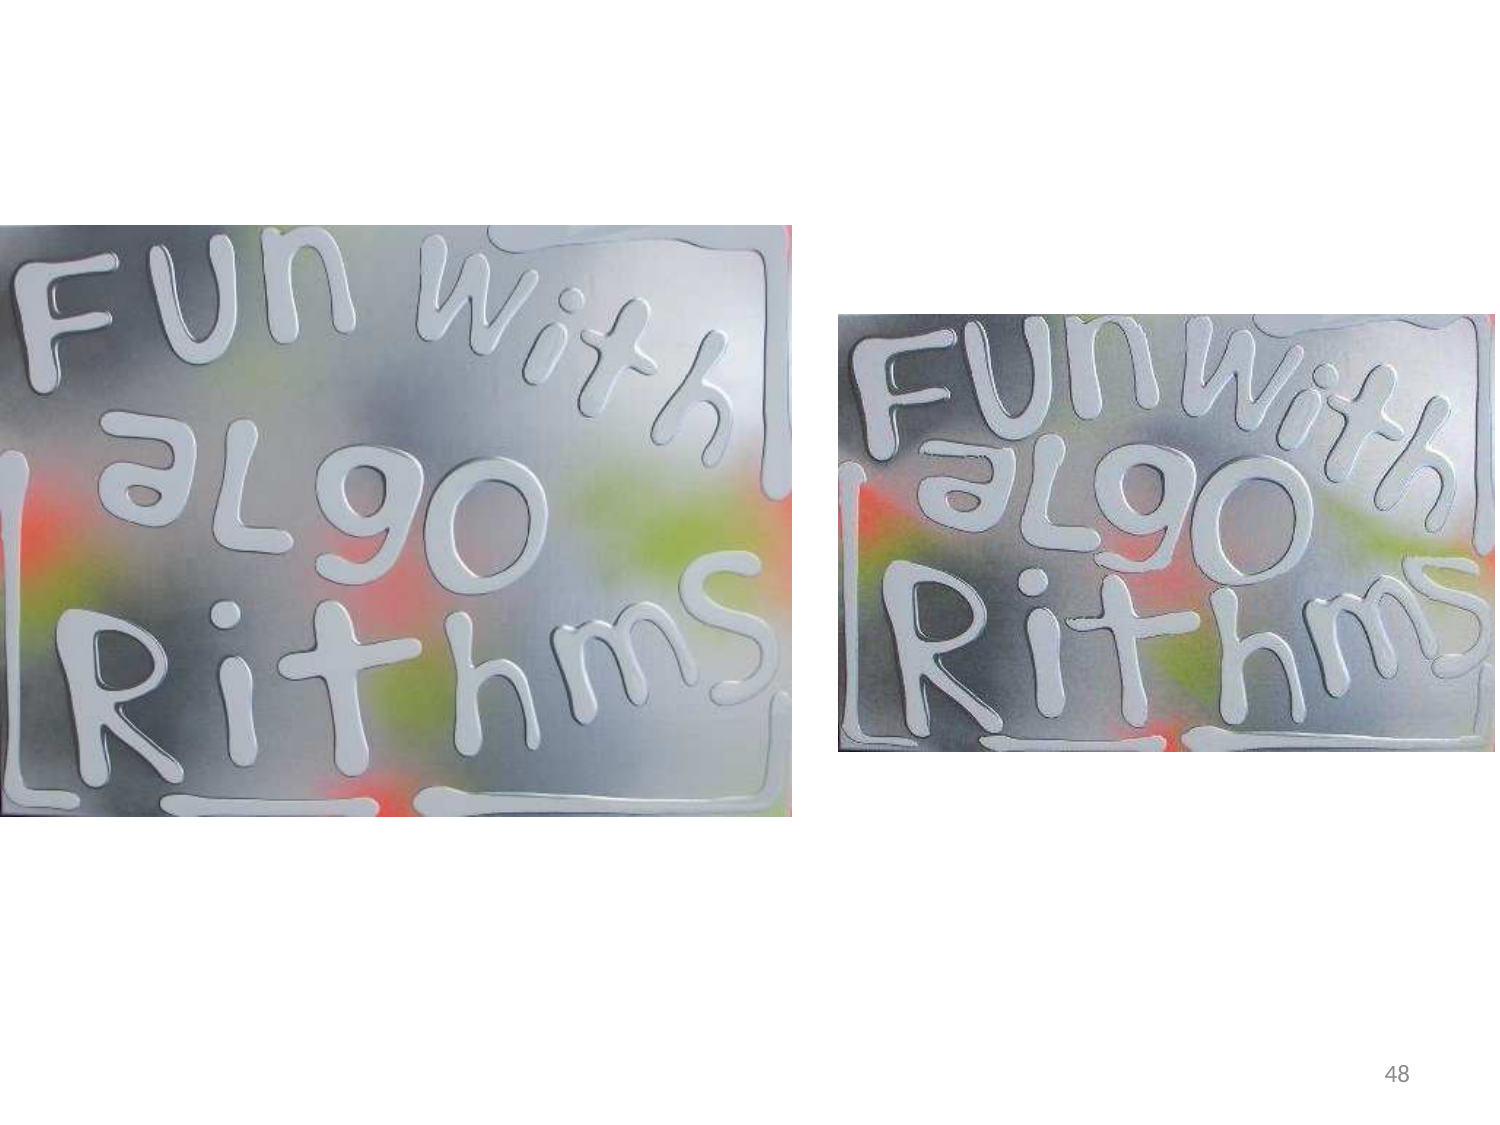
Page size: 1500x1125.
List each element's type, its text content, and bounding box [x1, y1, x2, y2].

picture [838, 314, 1495, 753]
slide_number 48 [1074, 1042, 1425, 1103]
picture [0, 225, 793, 817]
